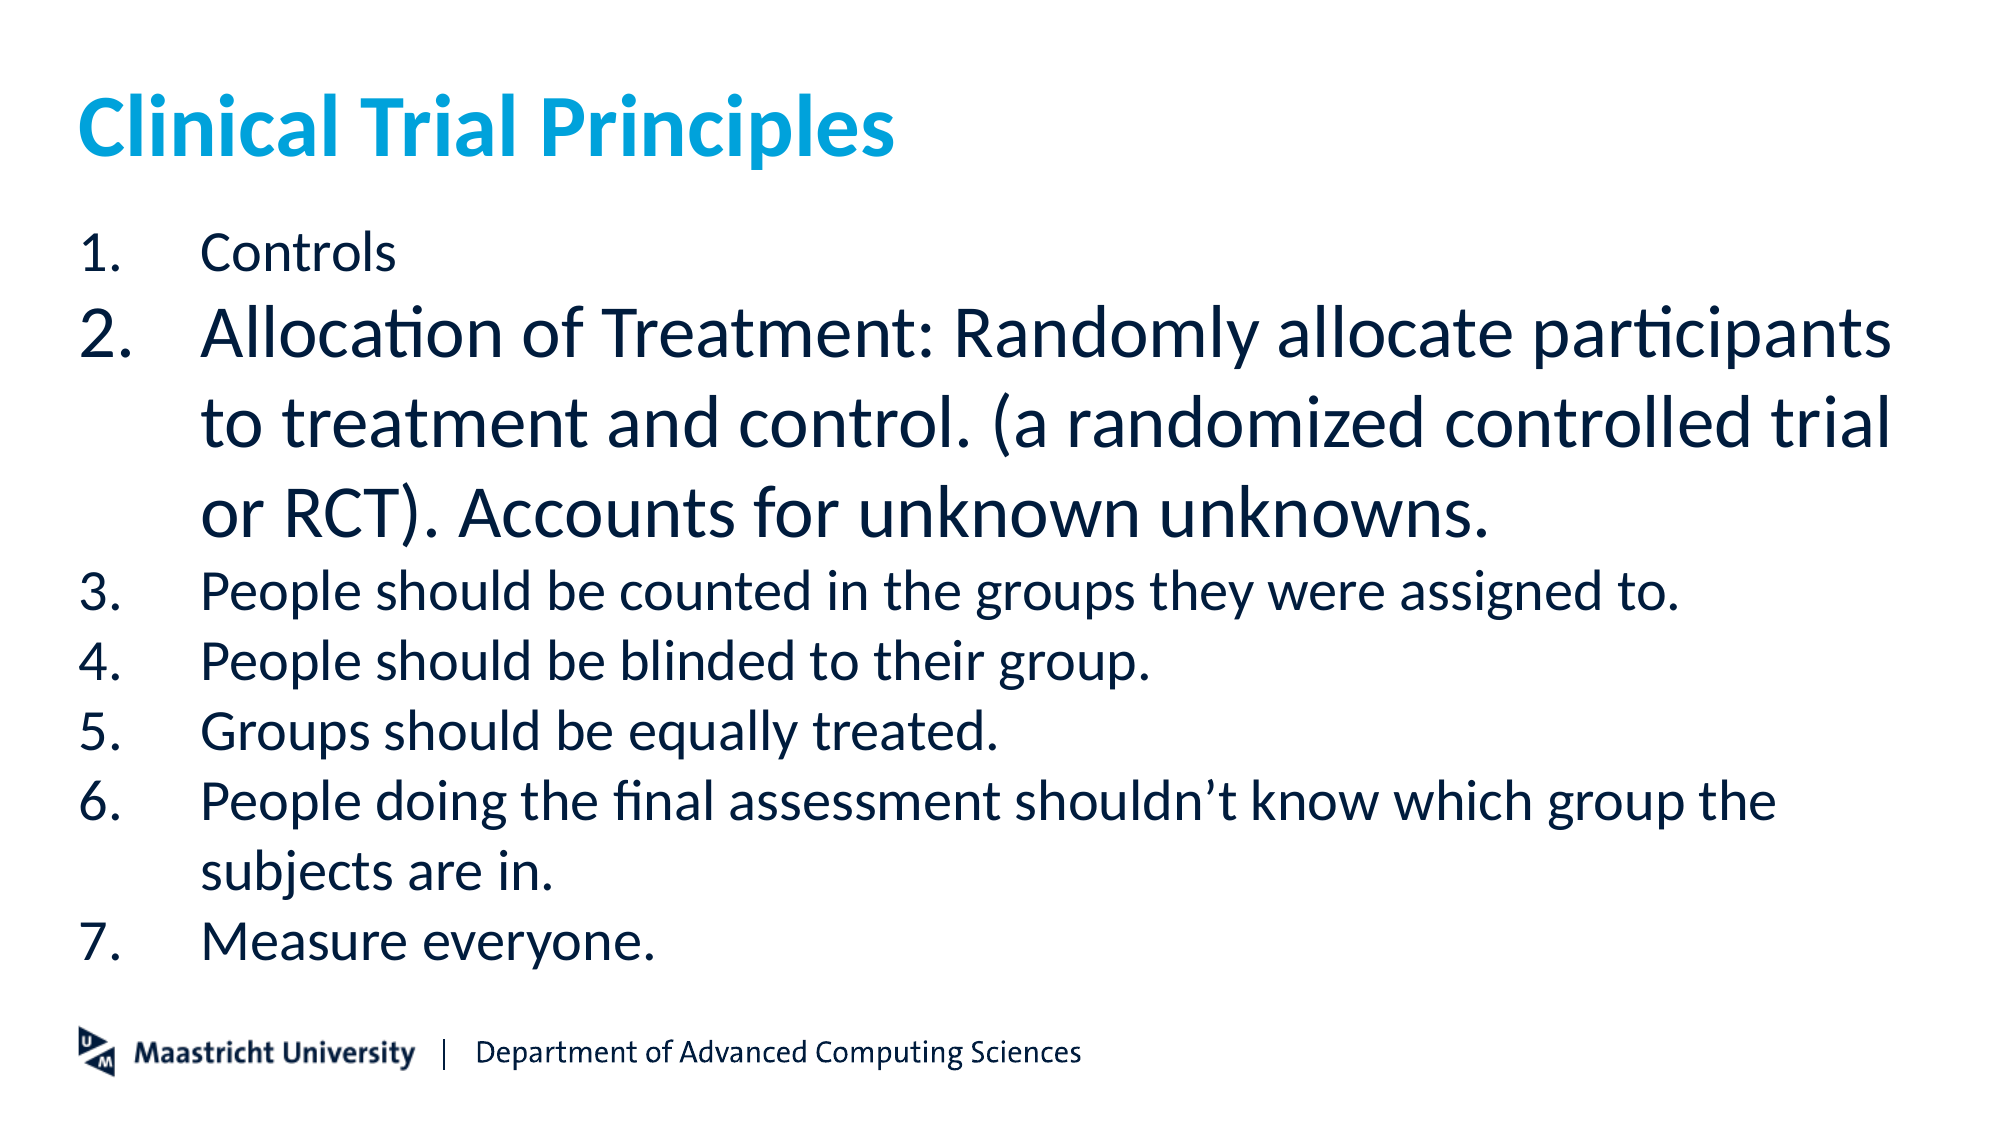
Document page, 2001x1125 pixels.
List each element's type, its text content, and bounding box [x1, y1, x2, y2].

title Clinical Trial Principles [78, 67, 1900, 192]
list Controls Allocation of Treatment: Randomly allocate participants to treatment and control. (a randomized controlled trial or RCT). Accounts for unknown unknowns. People should be counted in the groups they were assigned to. People should be blinded to their group. Groups should be equally treated. People doing the final assessment shouldn’t know which group the subjects are in. Measure everyone. [78, 212, 1900, 942]
